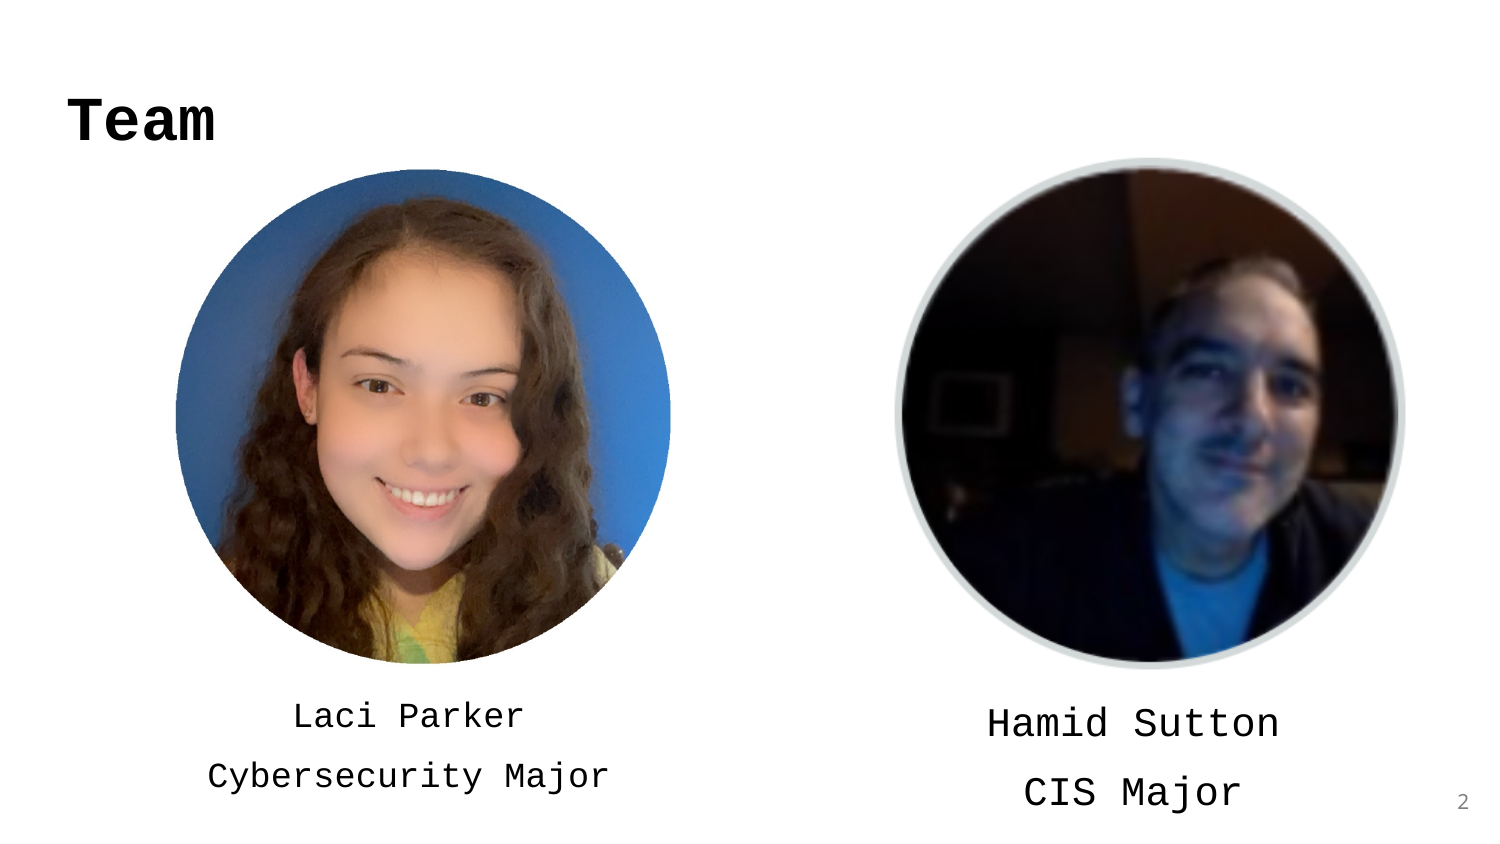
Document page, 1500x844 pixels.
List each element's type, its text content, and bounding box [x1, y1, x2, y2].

title Team [51, 72, 1449, 176]
picture [826, 93, 1500, 711]
list Hamid Sutton CIS Major [916, 719, 1351, 834]
slide_number 2 [1394, 769, 1484, 834]
list Laci Parker Cybersecurity Major [191, 707, 627, 834]
picture [114, 167, 730, 699]
